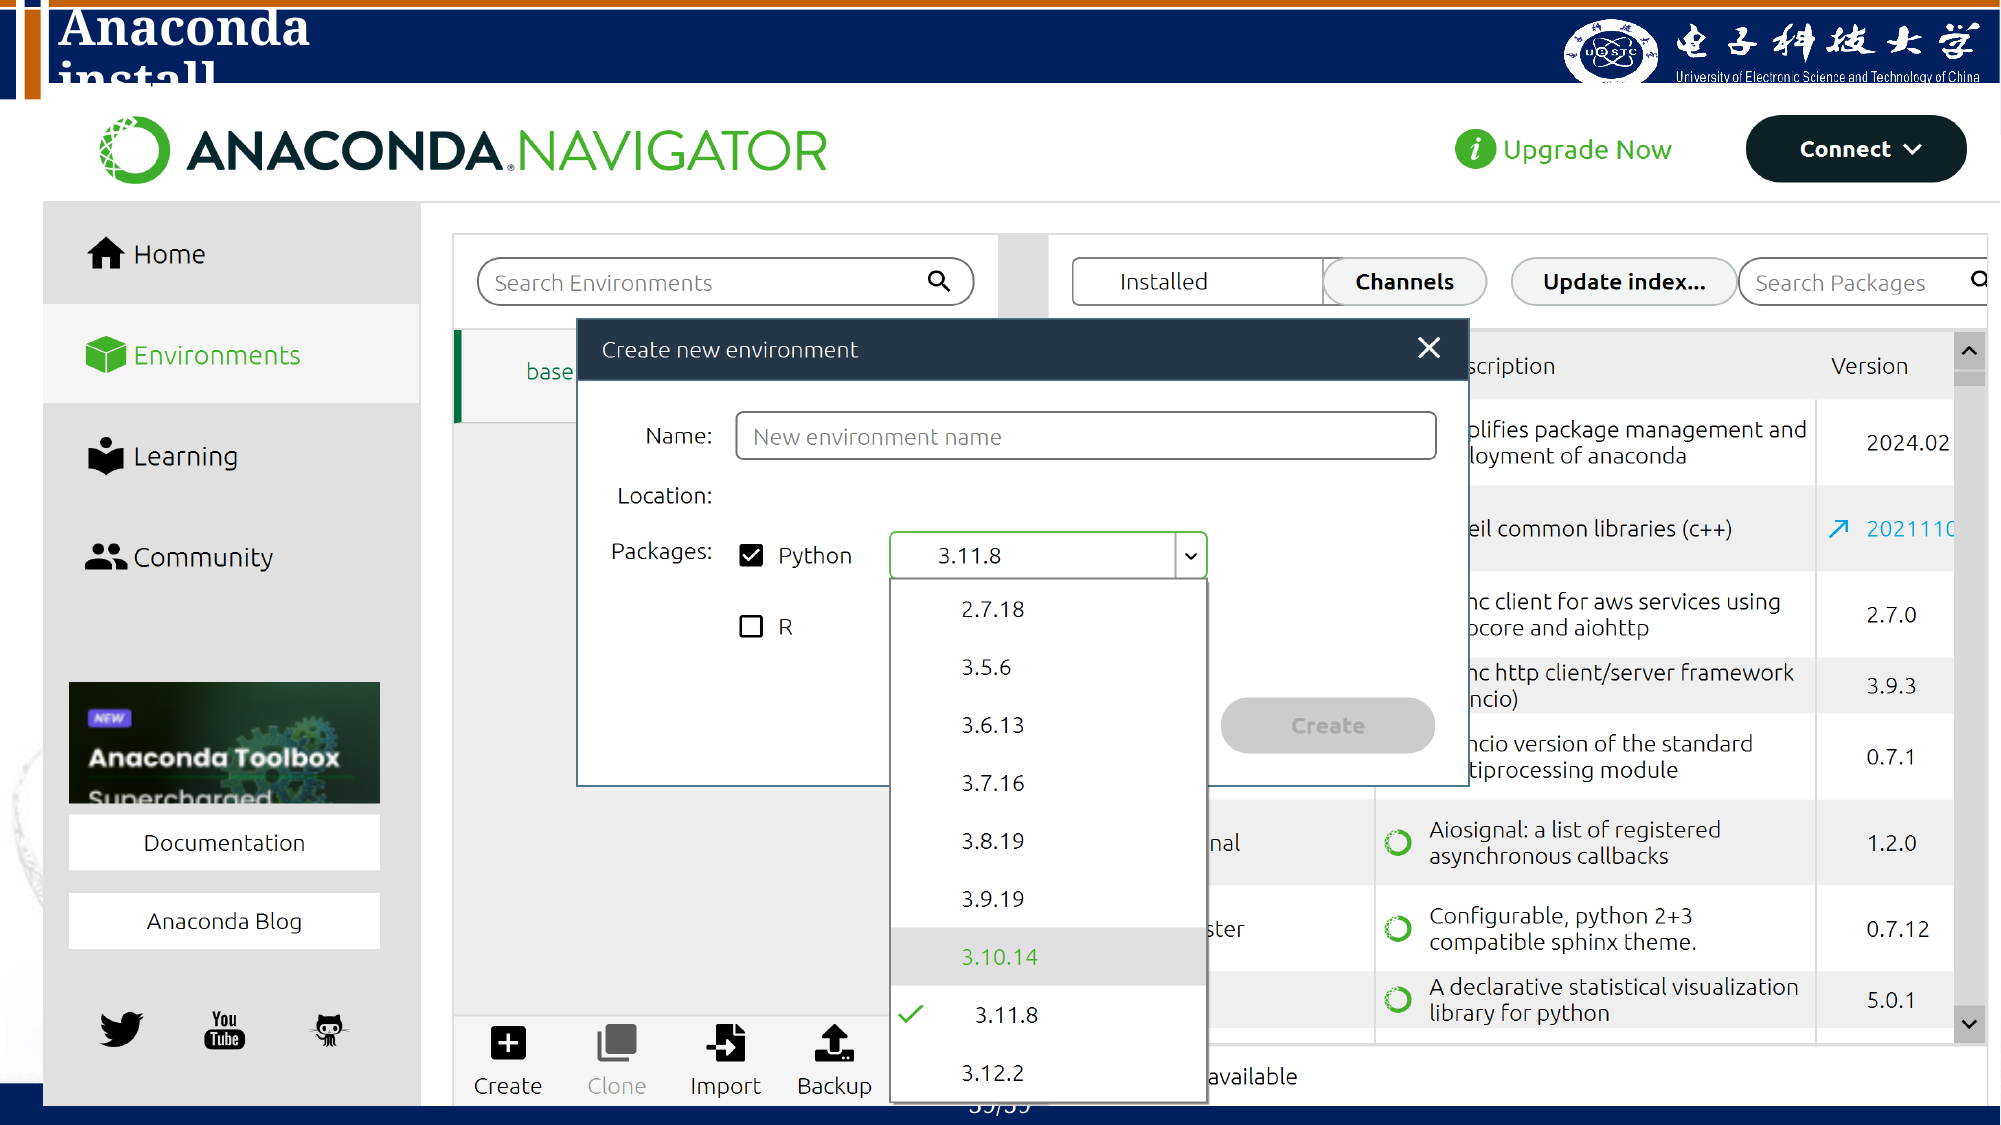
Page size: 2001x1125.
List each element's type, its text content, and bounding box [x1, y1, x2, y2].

picture [0, 0, 2001, 1125]
title Anaconda install [43, 10, 476, 83]
